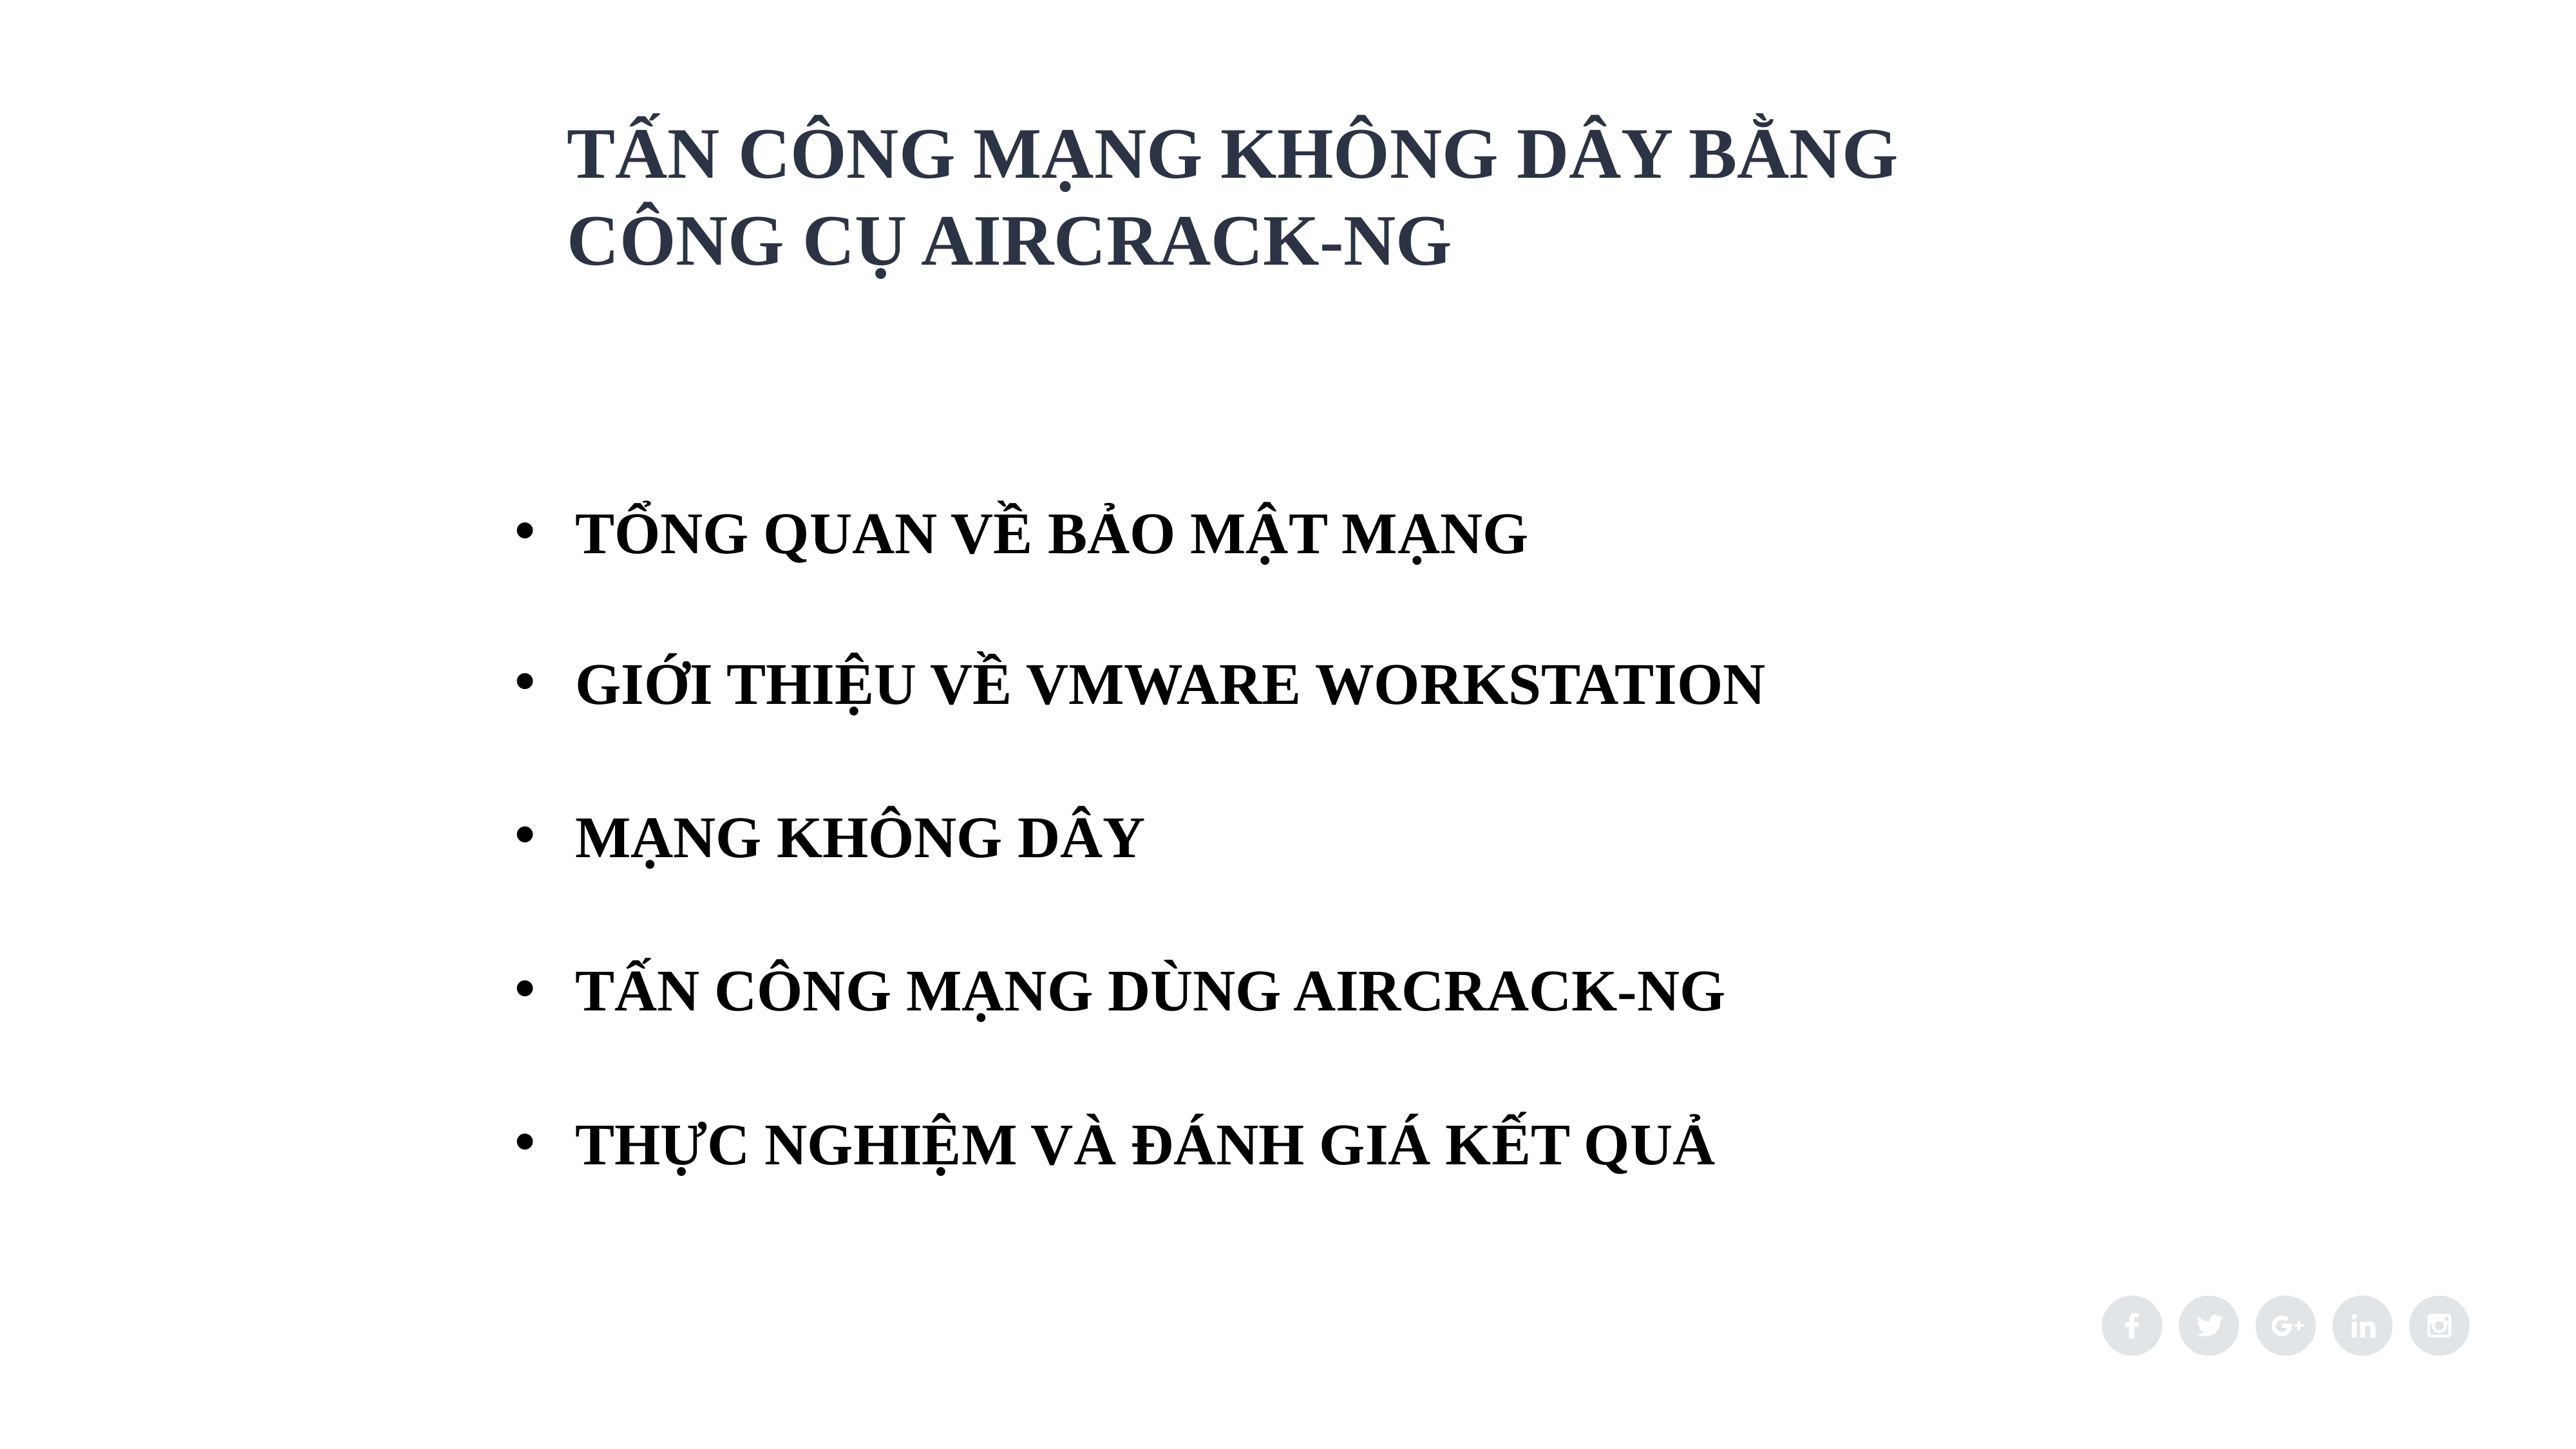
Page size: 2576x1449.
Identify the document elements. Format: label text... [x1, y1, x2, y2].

text_box MẠNG KHÔNG DÂY [505, 793, 1996, 875]
text_box TẤN CÔNG MẠNG KHÔNG DÂY BẰNG CÔNG CỤ AIRCRACK-NG [558, 100, 2383, 285]
text_box TỔNG QUAN VỀ BẢO MẬT MẠNG [505, 489, 1996, 641]
text_box TẤN CÔNG MẠNG DÙNG AIRCRACK-NG [505, 947, 1996, 1028]
text_box THỰC NGHIỆM VÀ ĐÁNH GIÁ KẾT QUẢ [505, 1101, 1965, 1181]
text_box Giới thiệu về VMware Workstation [505, 641, 1996, 721]
